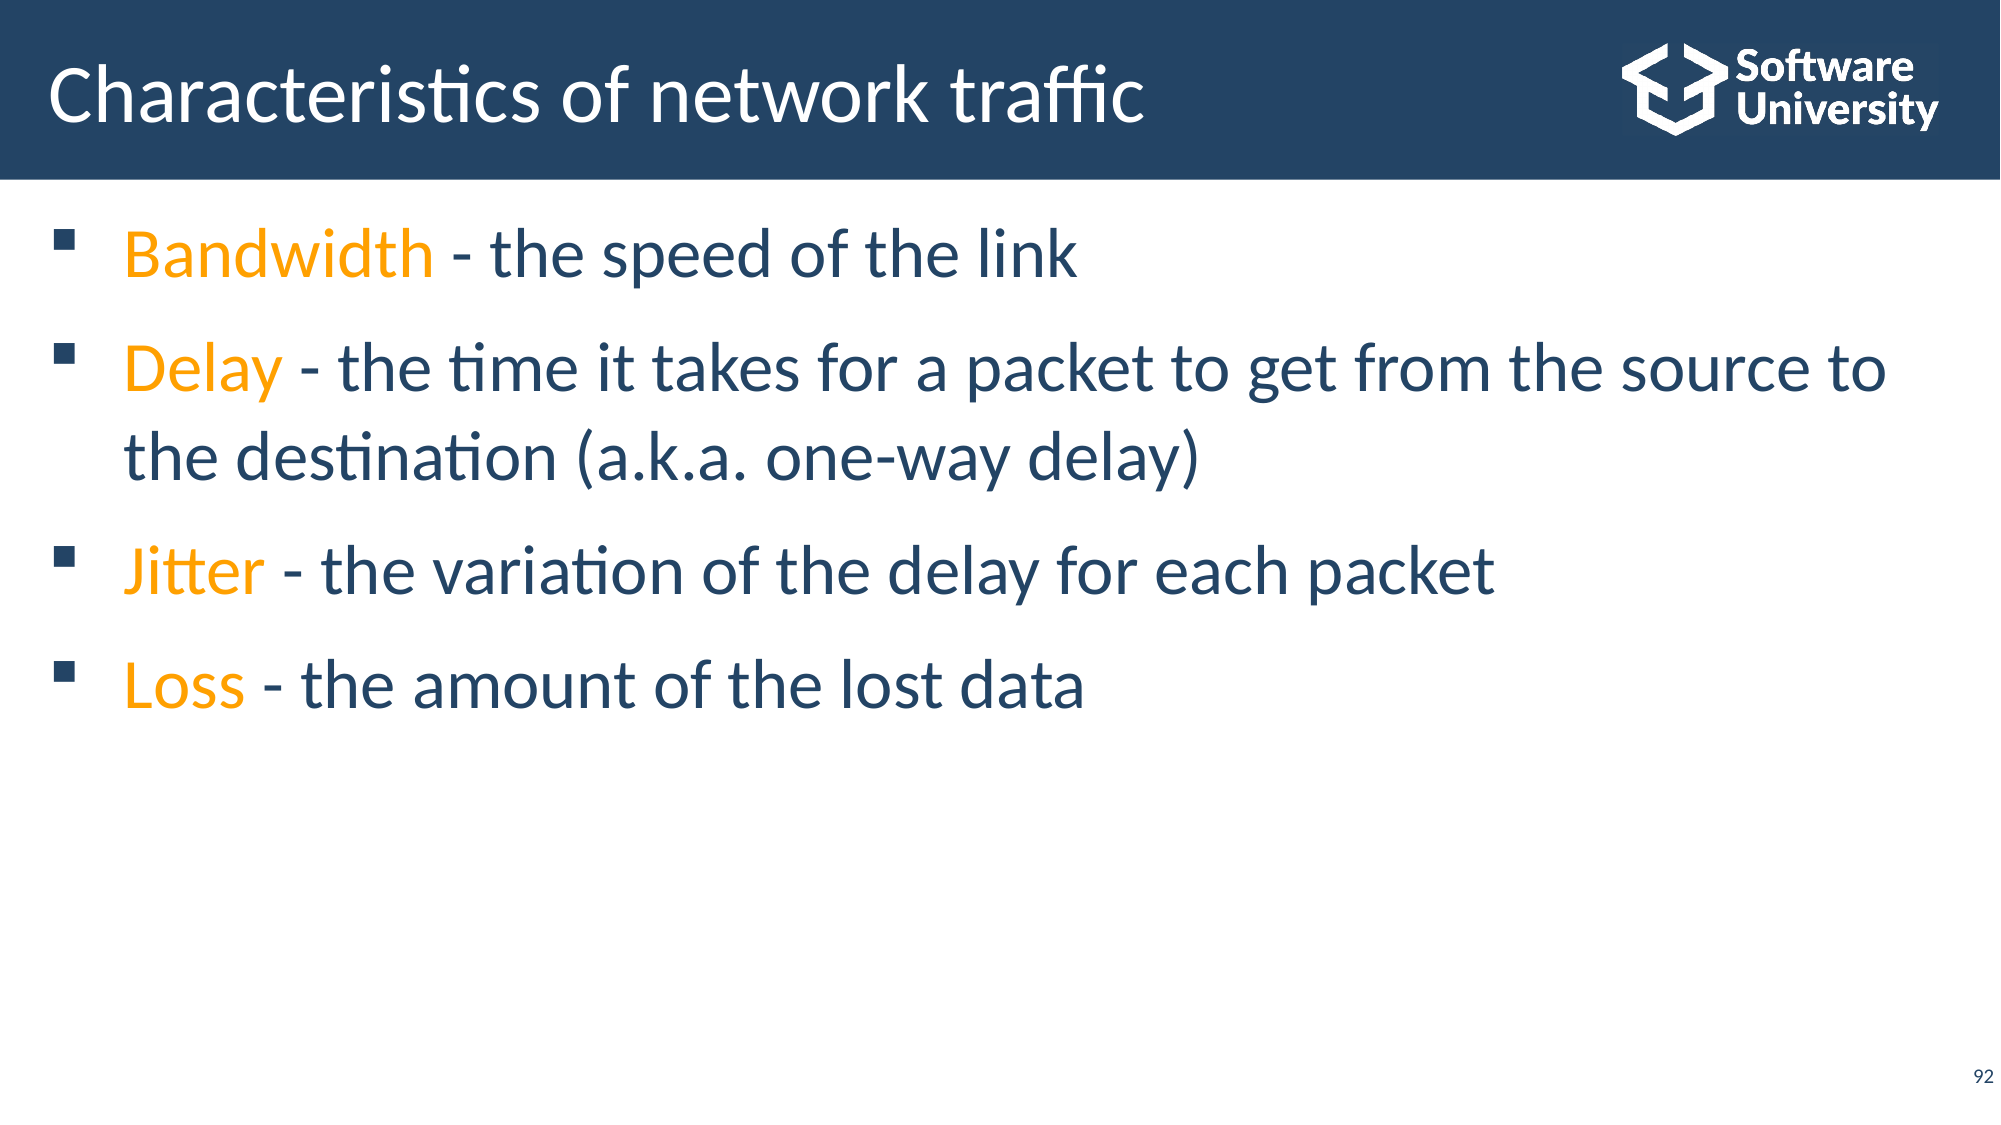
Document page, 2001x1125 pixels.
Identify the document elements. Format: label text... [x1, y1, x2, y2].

list Bandwidth - the speed of the link Delay - the time it takes for a packet to get from the source to the destination (a.k.a. one-way delay) Jitter - the variation of the delay for each packet Loss - the amount of the lost data [31, 196, 1970, 1050]
title Characteristics of network traffic [31, 16, 1591, 162]
slide_number 92 [1929, 1049, 2000, 1100]
picture [1622, 43, 1939, 136]
